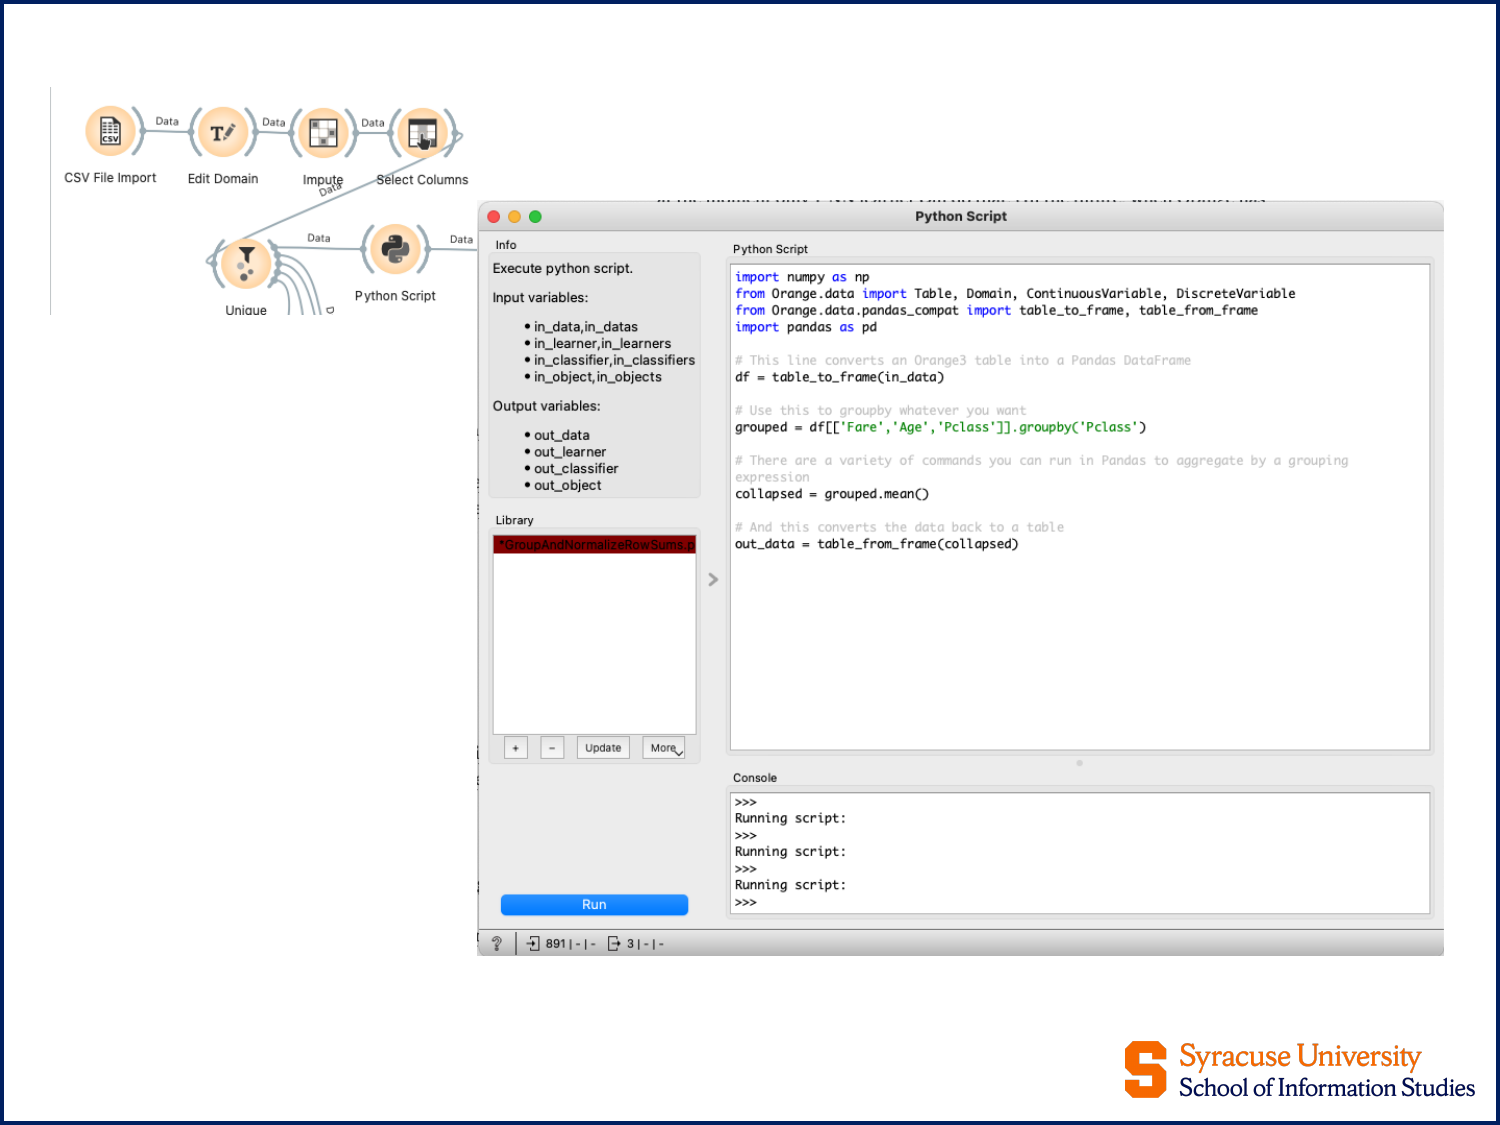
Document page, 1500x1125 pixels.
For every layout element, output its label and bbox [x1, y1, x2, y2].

picture [1125, 1041, 1475, 1098]
picture [49, 87, 1444, 956]
text_box [194, 309, 447, 624]
